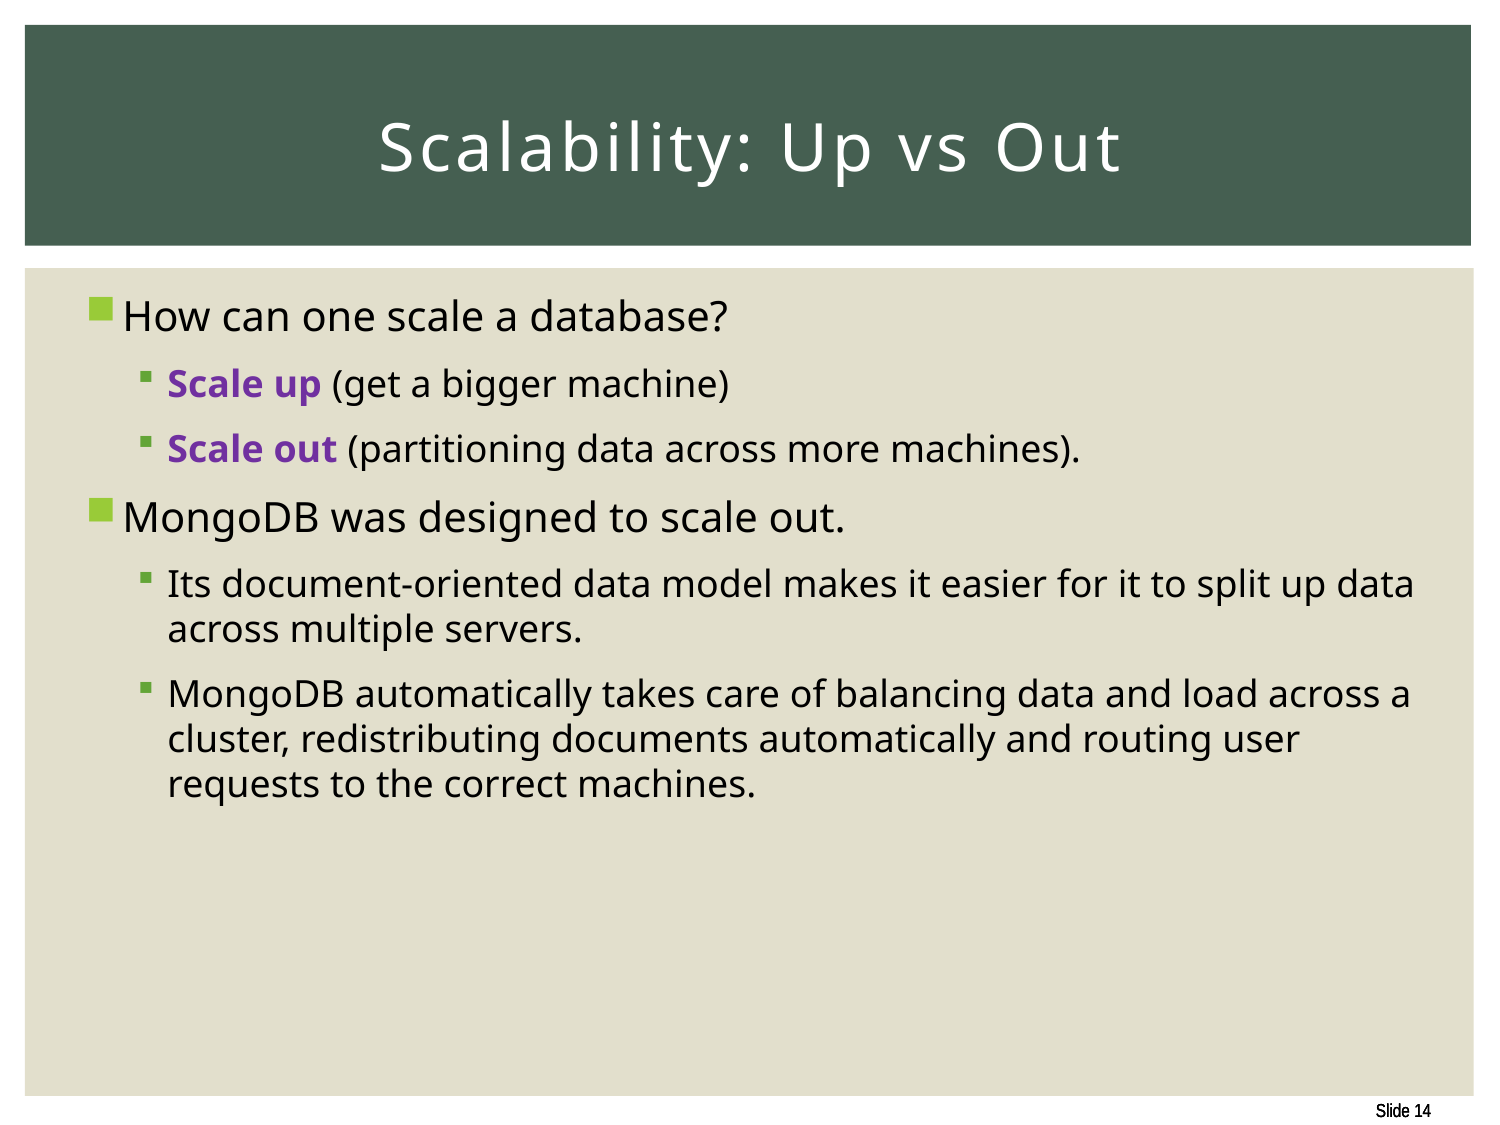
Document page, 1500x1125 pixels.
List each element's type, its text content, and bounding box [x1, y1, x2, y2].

title Scalability: Up vs Out [62, 58, 1438, 232]
list How can one scale a database? Scale up (get a bigger machine) Scale out (partitioning data across more machines). MongoDB was designed to scale out. Its document-oriented data model makes it easier for it to split up data across multiple servers. MongoDB automatically takes care of balancing data and load across a cluster, redistributing documents automatically and routing user requests to the correct machines. [62, 281, 1442, 1005]
